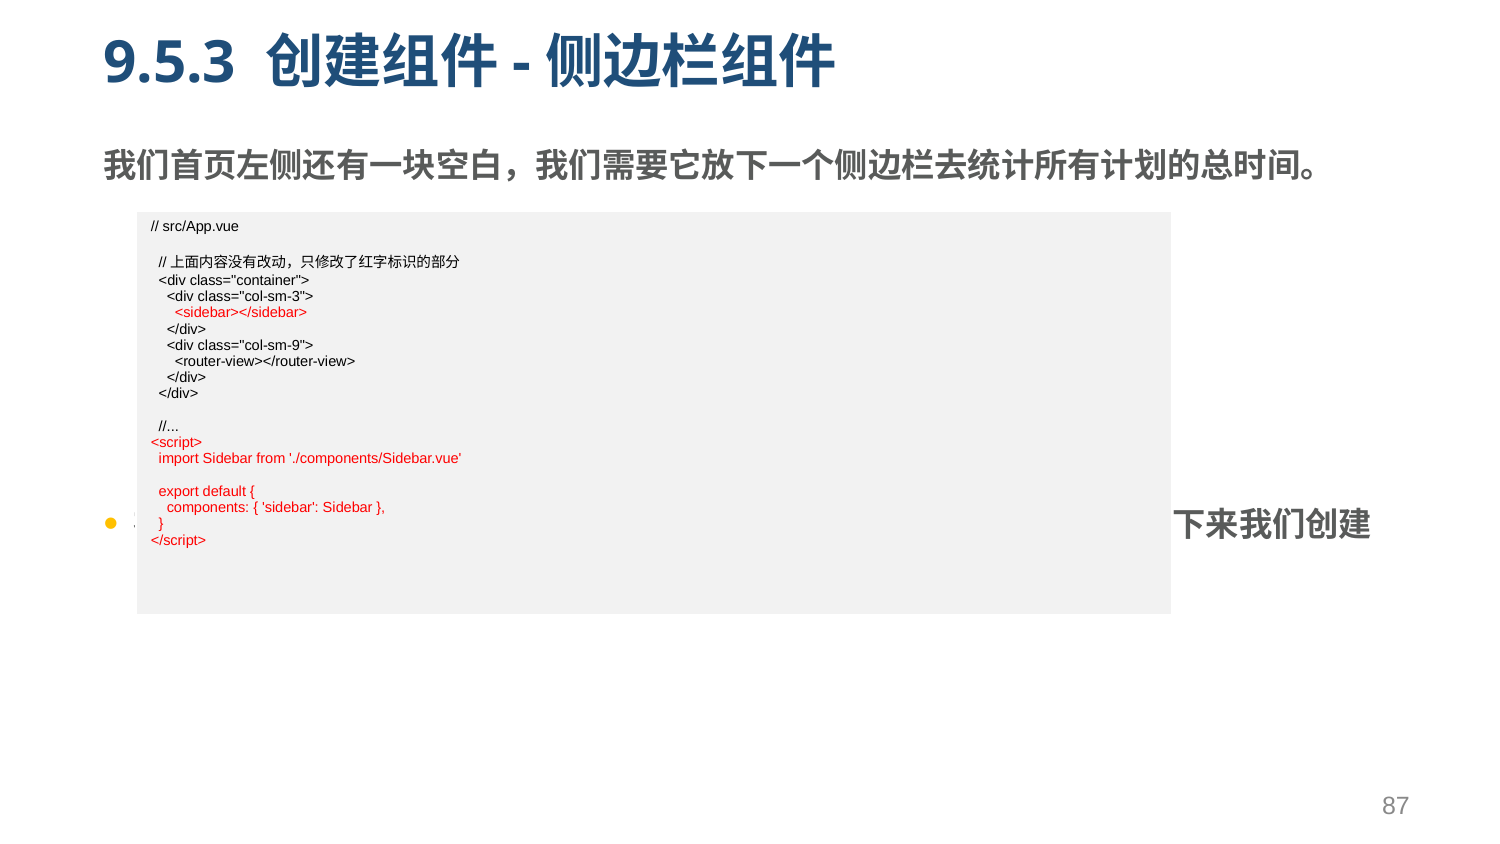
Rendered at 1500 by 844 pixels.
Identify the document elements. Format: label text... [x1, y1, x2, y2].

title 9.5.3 创建组件-侧边栏组件 [88, 32, 1278, 116]
table_header // src/App.vue //上面内容没有改动，只修改了红字标识的部分 <div class="container"> <div class="col-sm-3"> <sidebar></sidebar> </div> <div class="col-sm-9"> <router-view></router-view> </div> </div> //... <script> import Sidebar from './components/Sidebar.vue' export default { components: { 'sidebar': Sidebar }, } </script> [137, 212, 1171, 614]
slide_number 87 [1074, 782, 1425, 827]
list 我们首页左侧还有一块空白，我们需要它放下一个侧边栏去统计所有计划的总时间。 在左侧，我们通过嵌套的方式，又引入了一个子组件Sidebar.vue，接下来我们创建Sidebar.vue [88, 116, 1439, 782]
